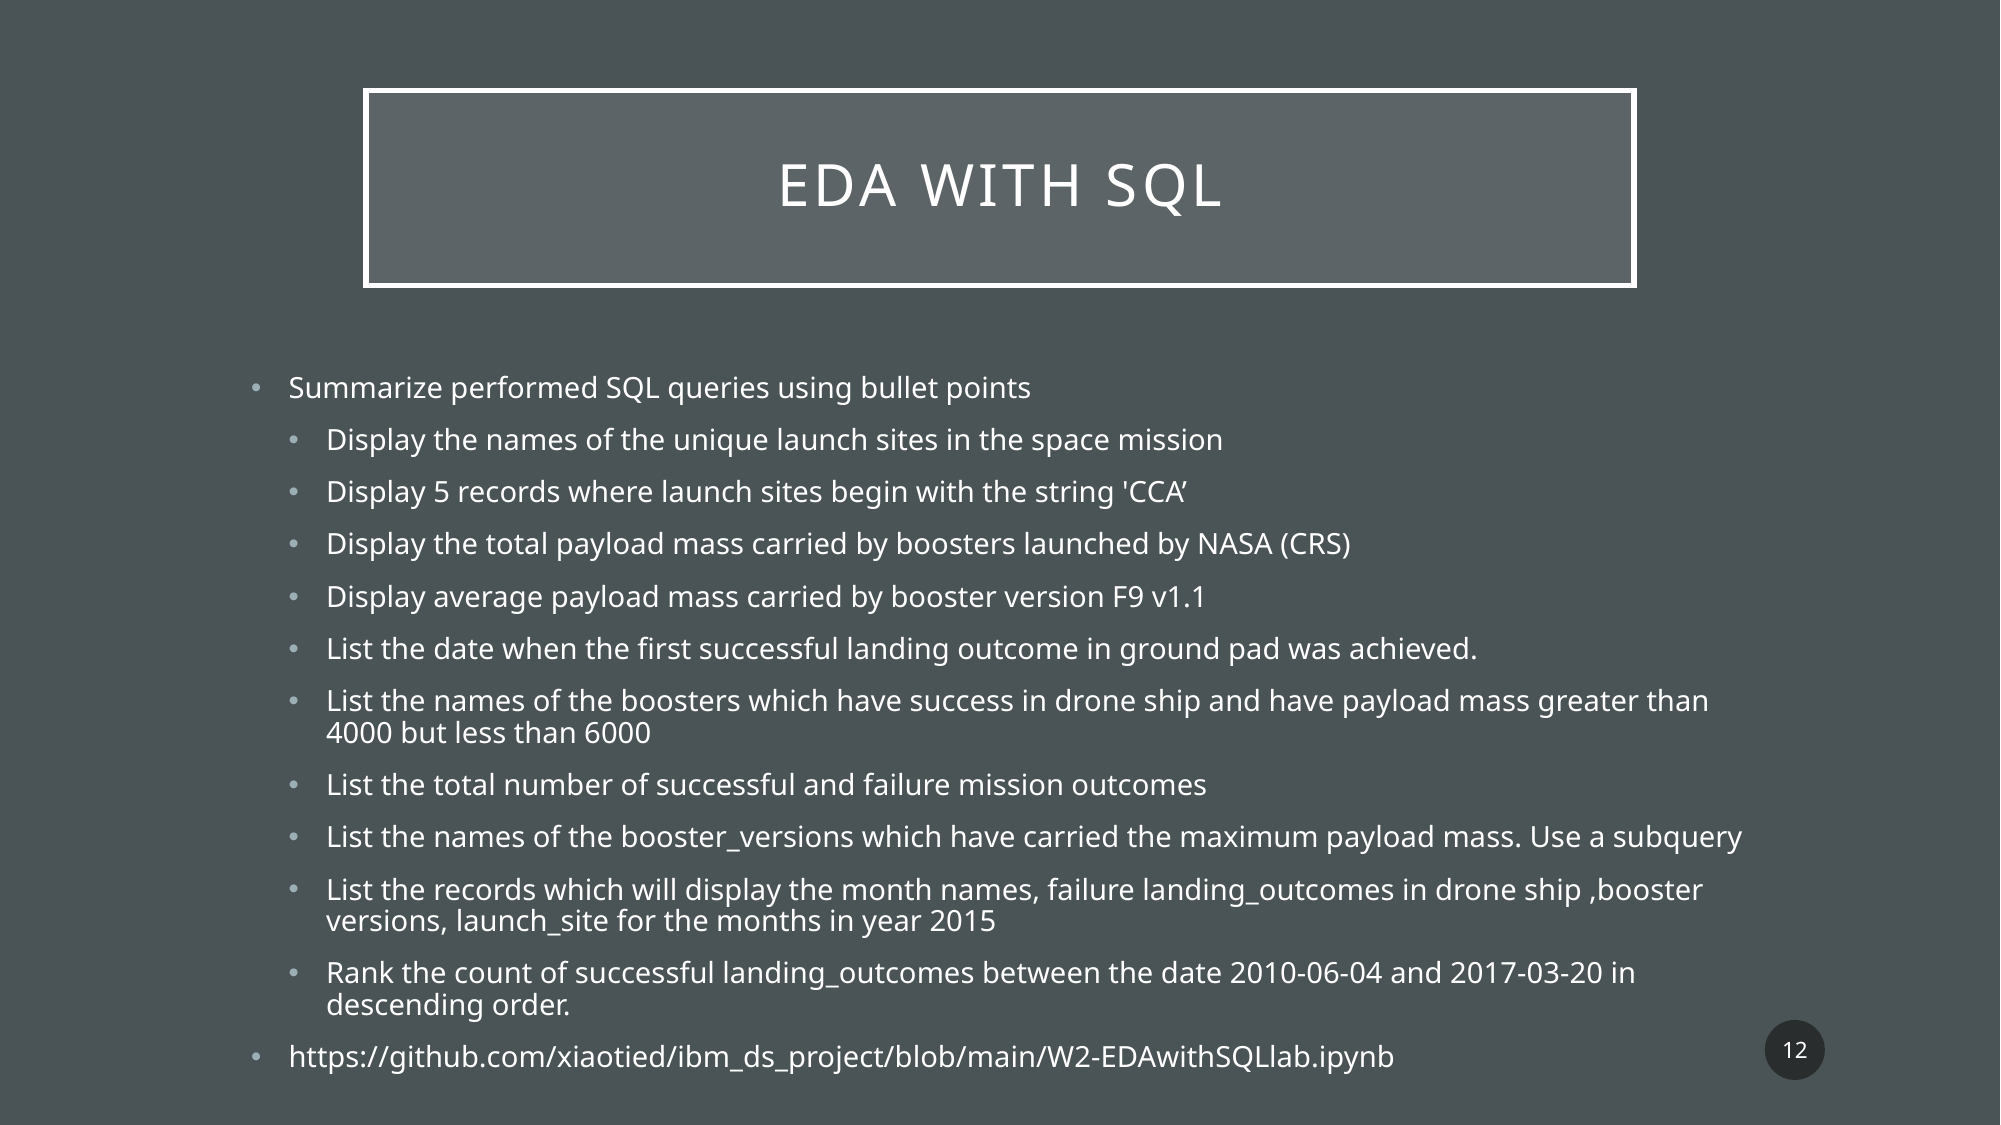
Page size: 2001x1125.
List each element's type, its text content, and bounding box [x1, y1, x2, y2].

title EDA with SQL [363, 88, 1637, 288]
slide_number 12 [1764, 1019, 1825, 1080]
text_box [0, 0, 2000, 1125]
list Summarize performed SQL queries using bullet points Display the names of the unique launch sites in the space mission Display 5 records where launch sites begin with the string 'CCA’ Display the total payload mass carried by boosters launched by NASA (CRS) Display average payload mass carried by booster version F9 v1.1 List the date when the first successful landing outcome in ground pad was achieved. List the names of the boosters which have success in drone ship and have payload mass greater than 4000 but less than 6000 List the total number of successful and failure mission outcomes List the names of the booster_versions which have carried the maximum payload mass. Use a subquery List the records which will display the month names, failure landing_outcomes in drone ship ,booster versions, launch_site for the months in year 2015 Rank the count of successful landing_outcomes between the date 2010-06-04 and 2017-03-20 in descending order. https://github.com/xiaotied/ibm_ds_project/blob/main/W2-EDAwithSQLlab.ipynb [236, 365, 1764, 1013]
